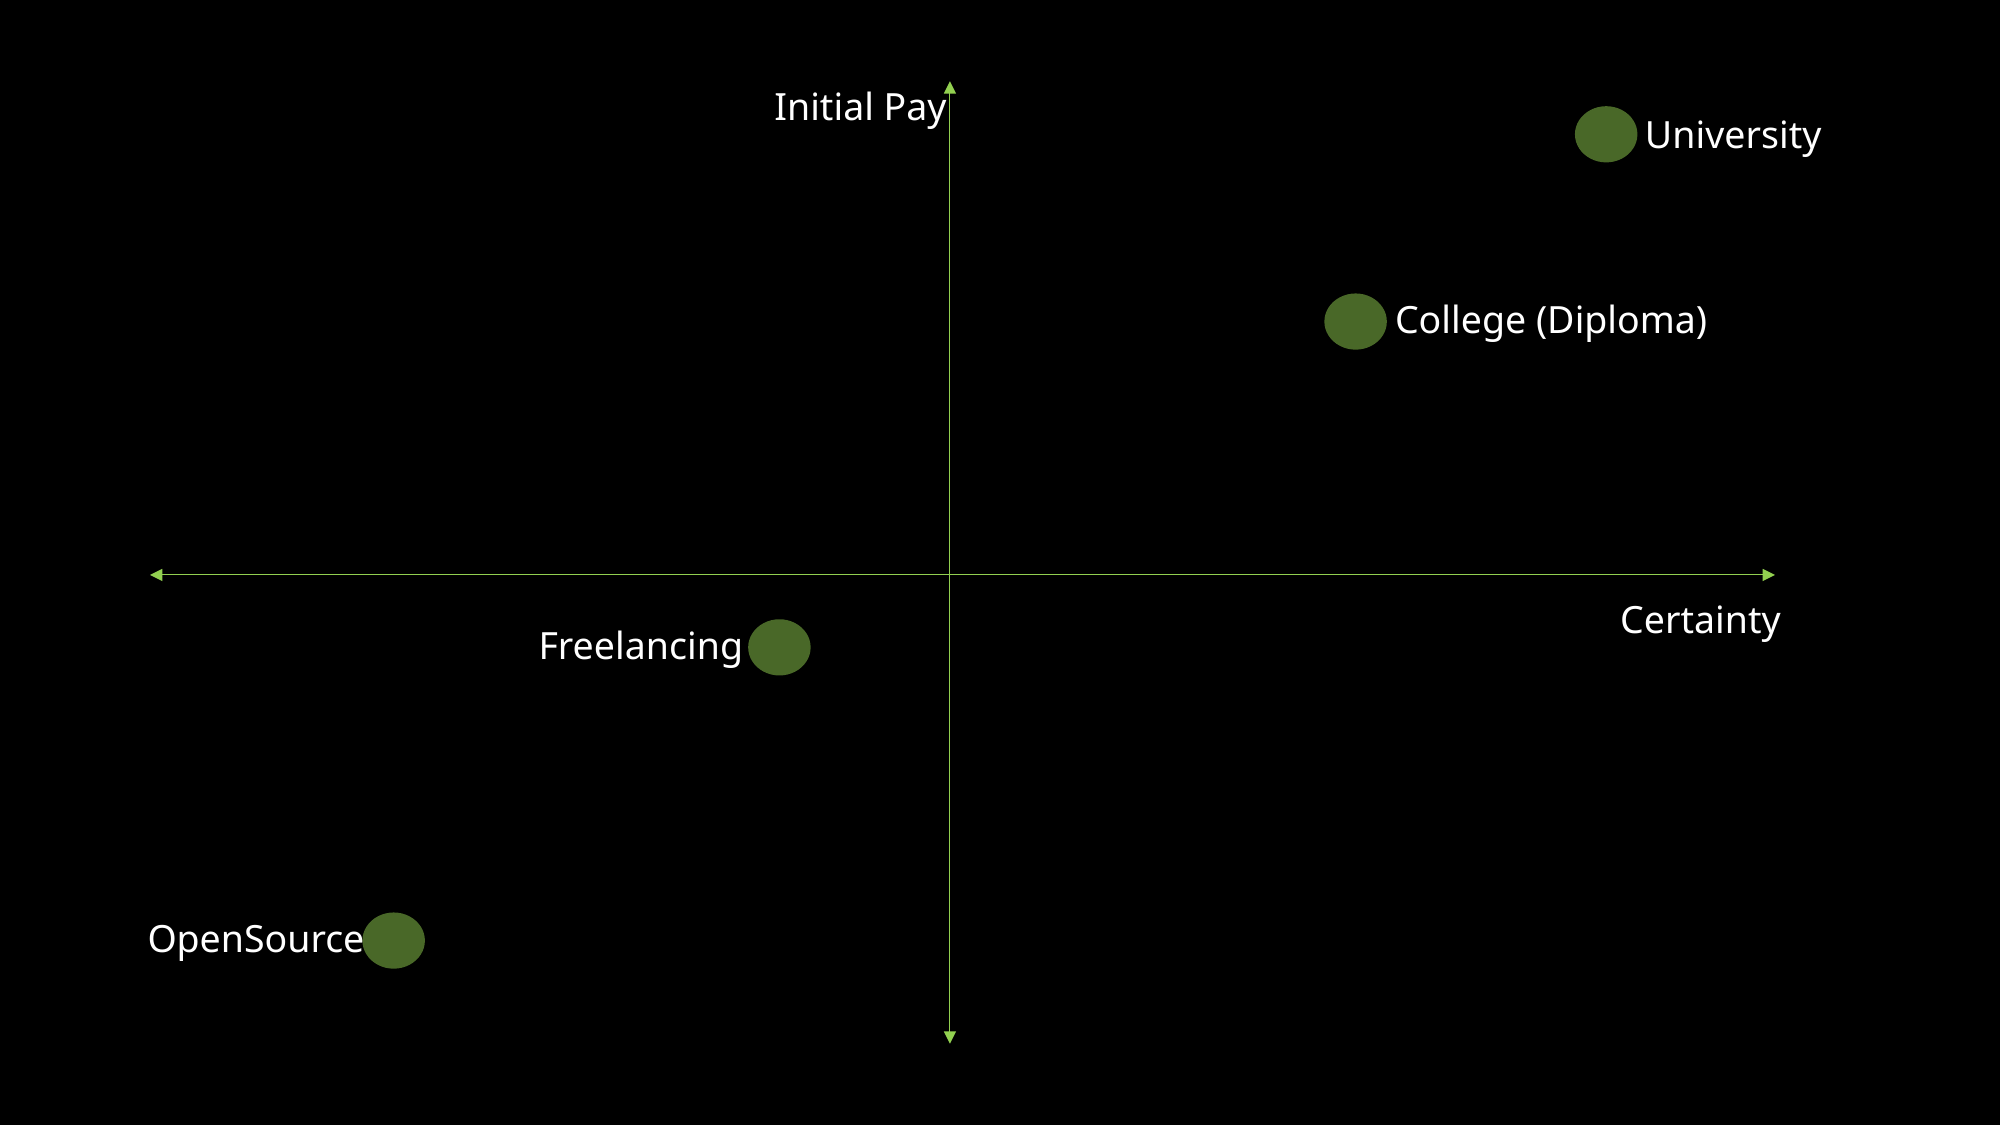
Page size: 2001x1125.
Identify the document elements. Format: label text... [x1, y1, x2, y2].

text_box [1324, 293, 1380, 350]
text_box Initial Pay [759, 75, 962, 136]
text_box Certainty [1605, 588, 1796, 649]
text_box College (Diploma) [1380, 289, 1723, 349]
text_box [1574, 106, 1630, 163]
text_box [380, 912, 425, 969]
text_box Freelancing [523, 614, 759, 675]
text_box University [1630, 103, 1837, 164]
text_box [759, 619, 811, 676]
text_box OpenSource [132, 908, 380, 968]
